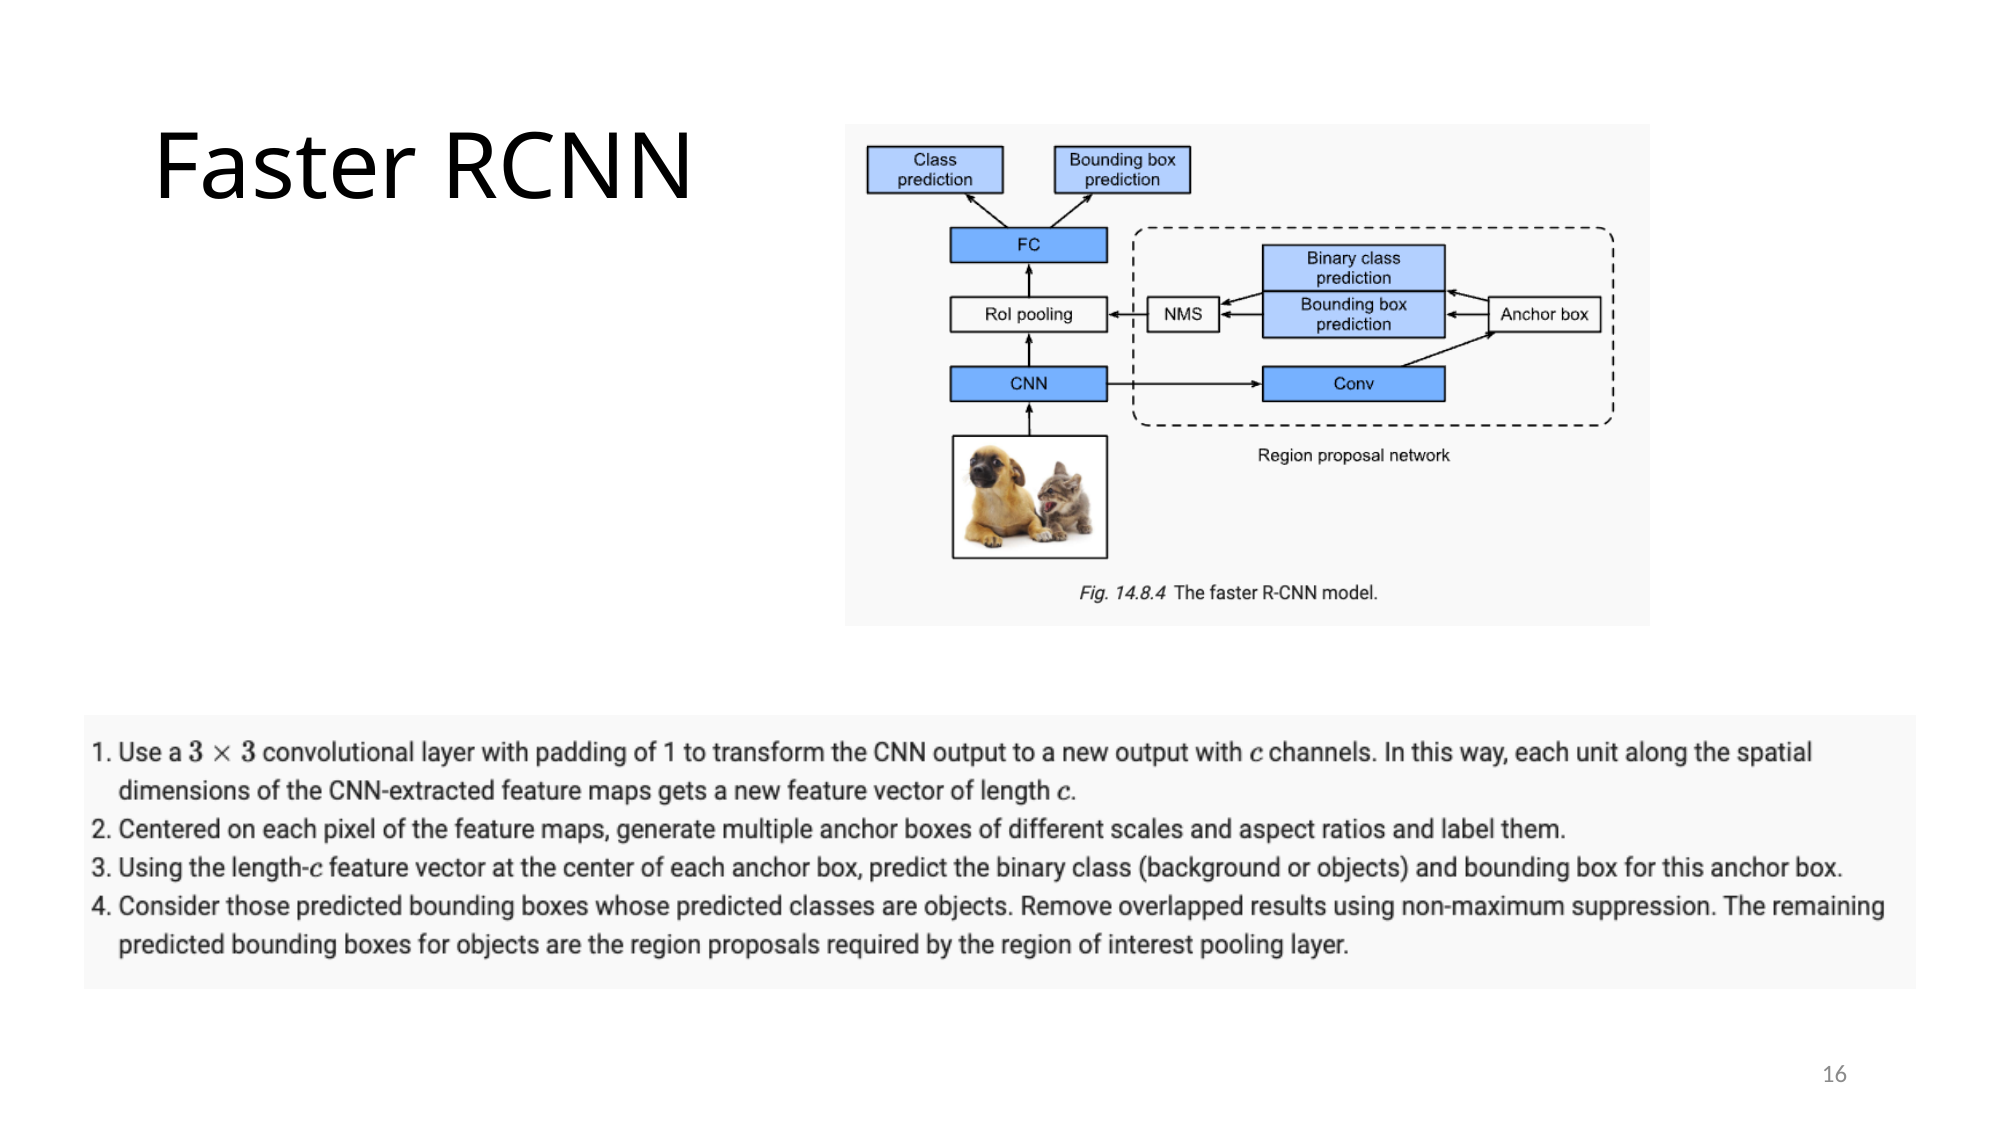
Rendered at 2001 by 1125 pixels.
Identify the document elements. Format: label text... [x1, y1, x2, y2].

picture [845, 124, 1650, 627]
title Faster RCNN [137, 59, 1863, 278]
slide_number 16 [1412, 1042, 1863, 1103]
picture [84, 715, 1916, 989]
